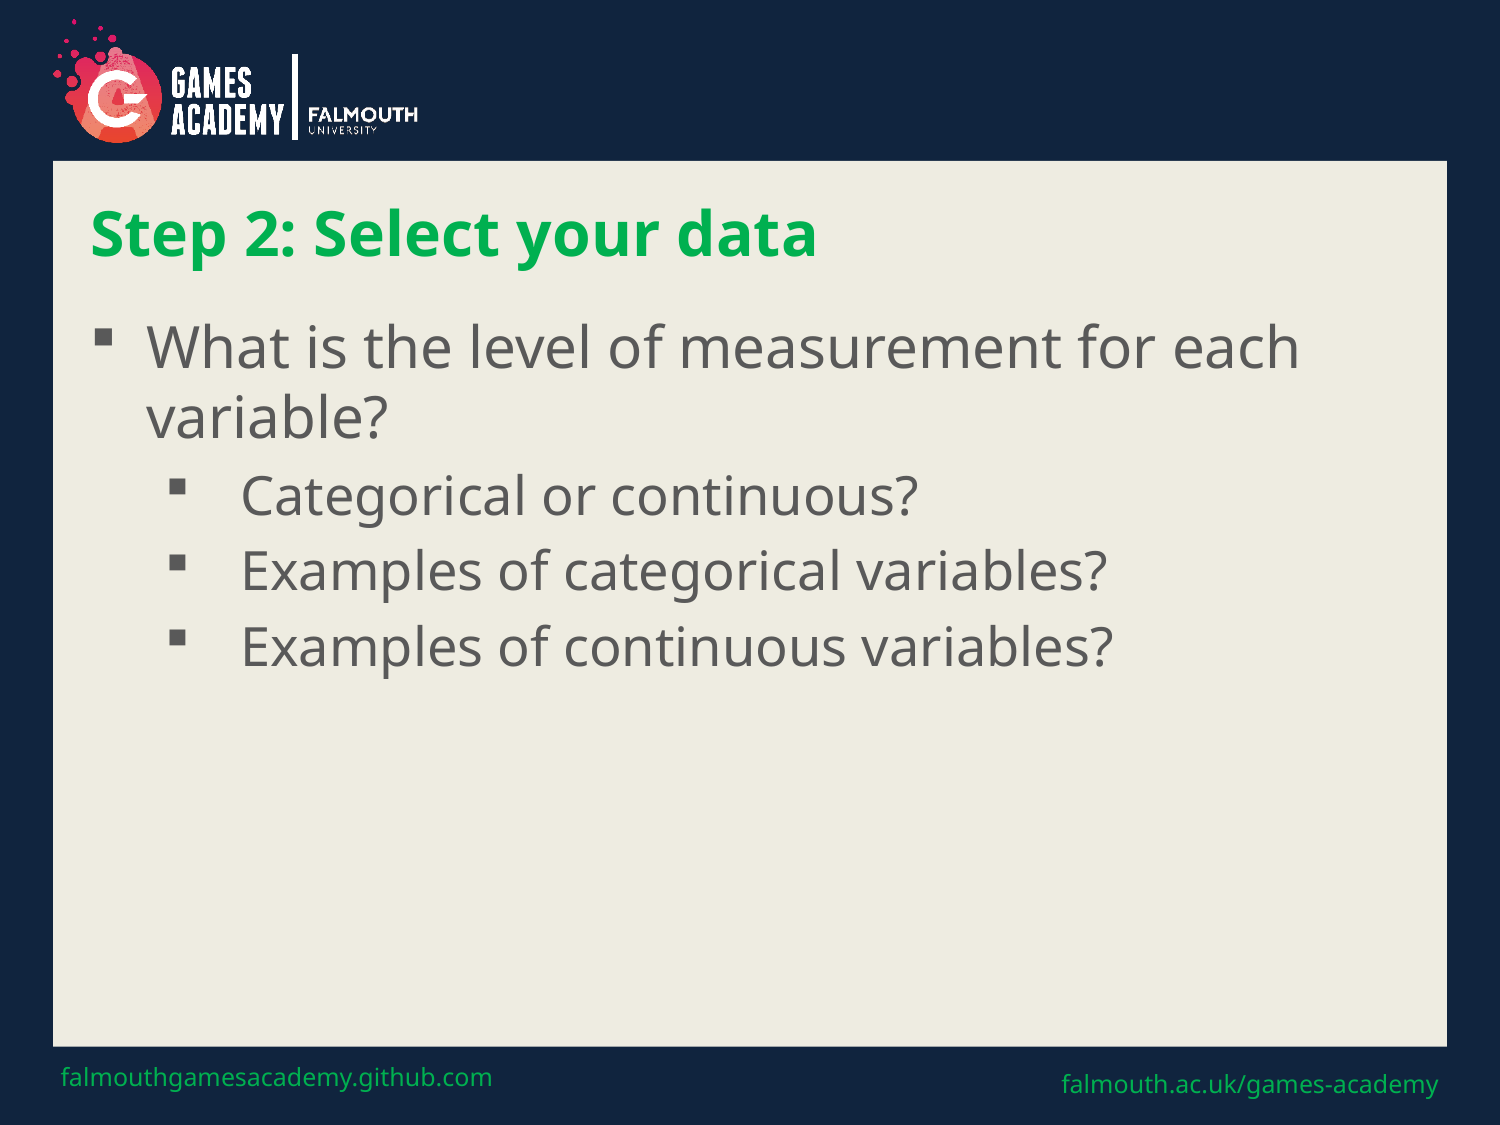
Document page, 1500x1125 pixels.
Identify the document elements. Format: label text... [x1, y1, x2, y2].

picture [304, 104, 420, 138]
list What is the level of measurement for each variable? Categorical or continuous? Examples of categorical variables? Examples of continuous variables? [75, 302, 1425, 1024]
picture [53, 19, 284, 143]
title Step 2: Select your data [75, 184, 1425, 279]
